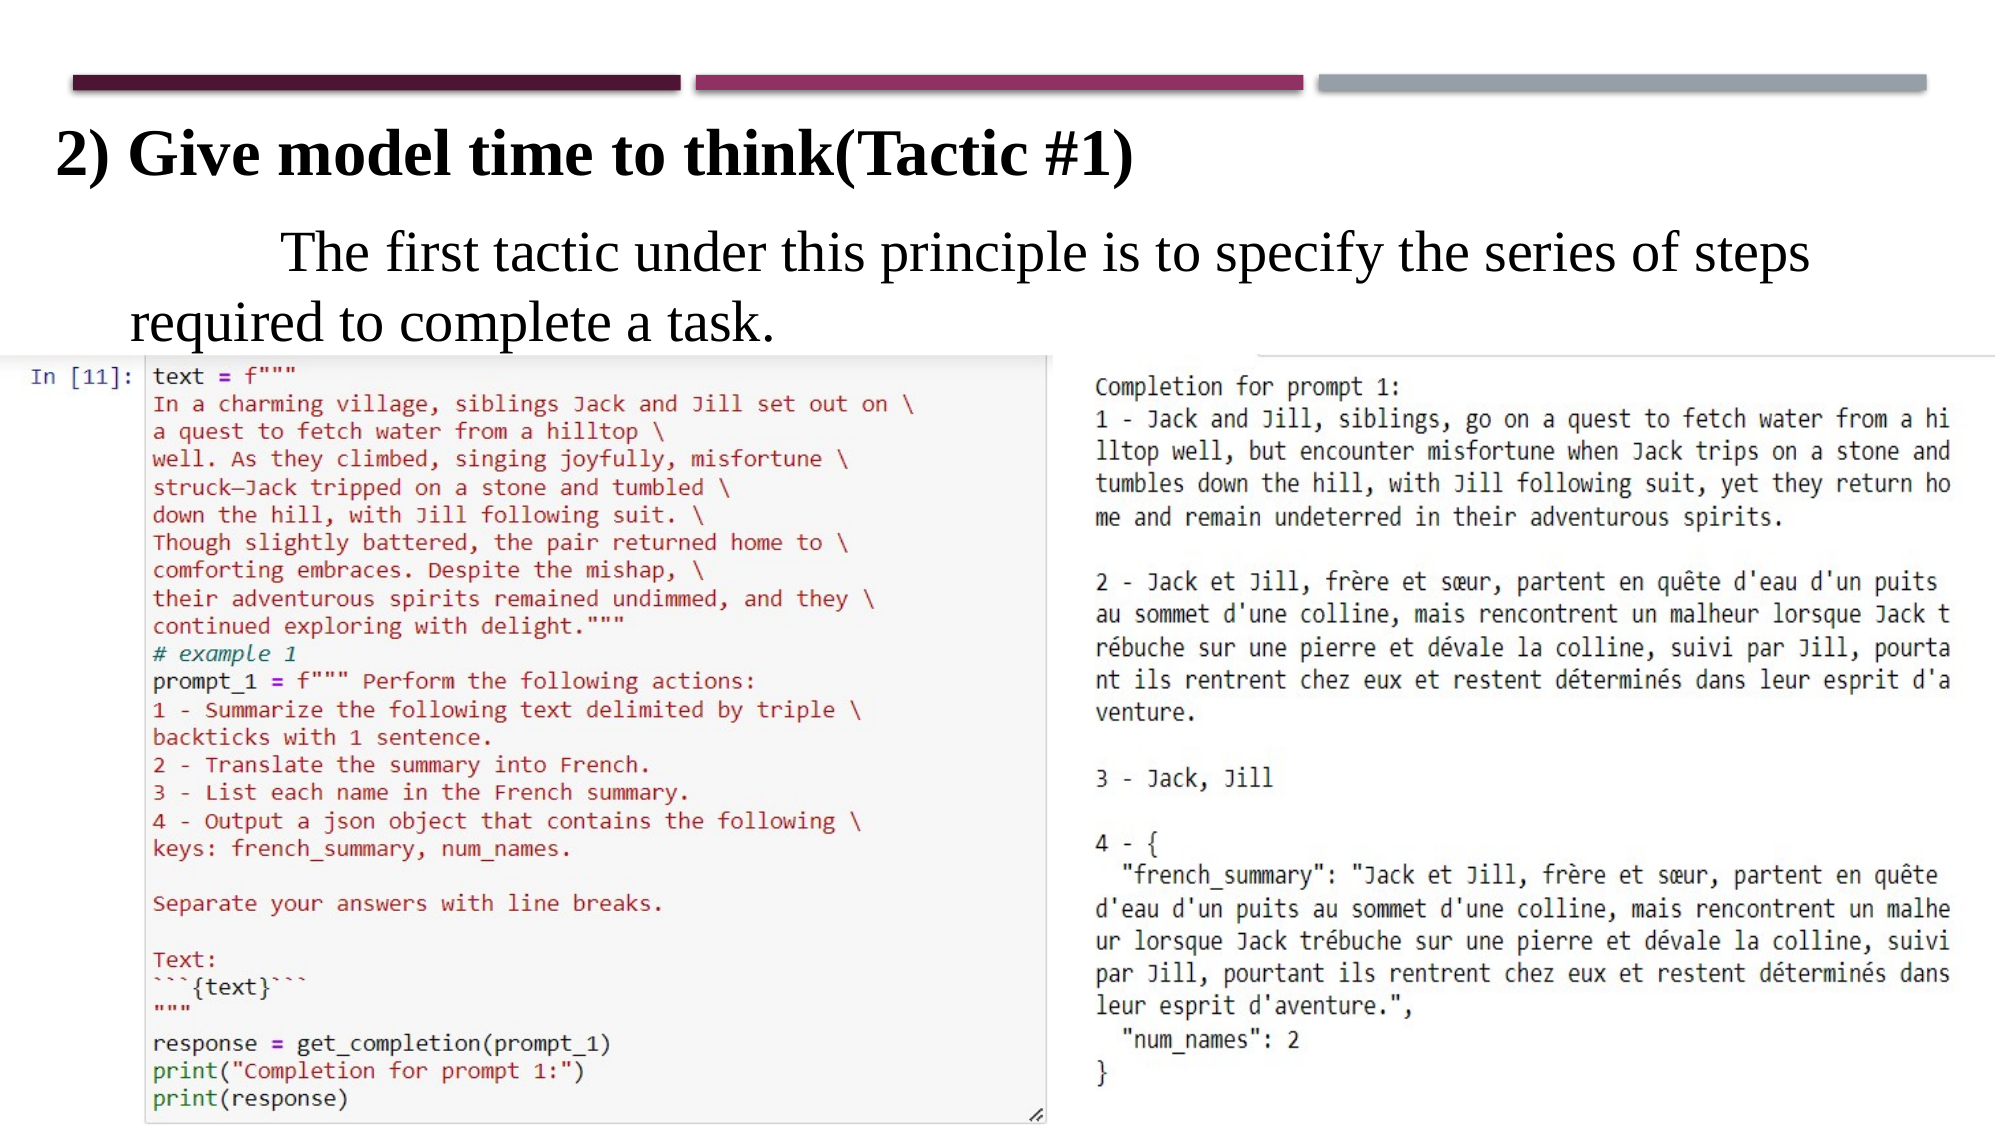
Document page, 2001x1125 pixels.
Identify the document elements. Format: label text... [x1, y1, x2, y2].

picture [0, 354, 1995, 1125]
list 2) Give model time to think(Tactic #1) The first tactic under this principle is to specify the series of steps required to complete a task. [40, 62, 1979, 352]
